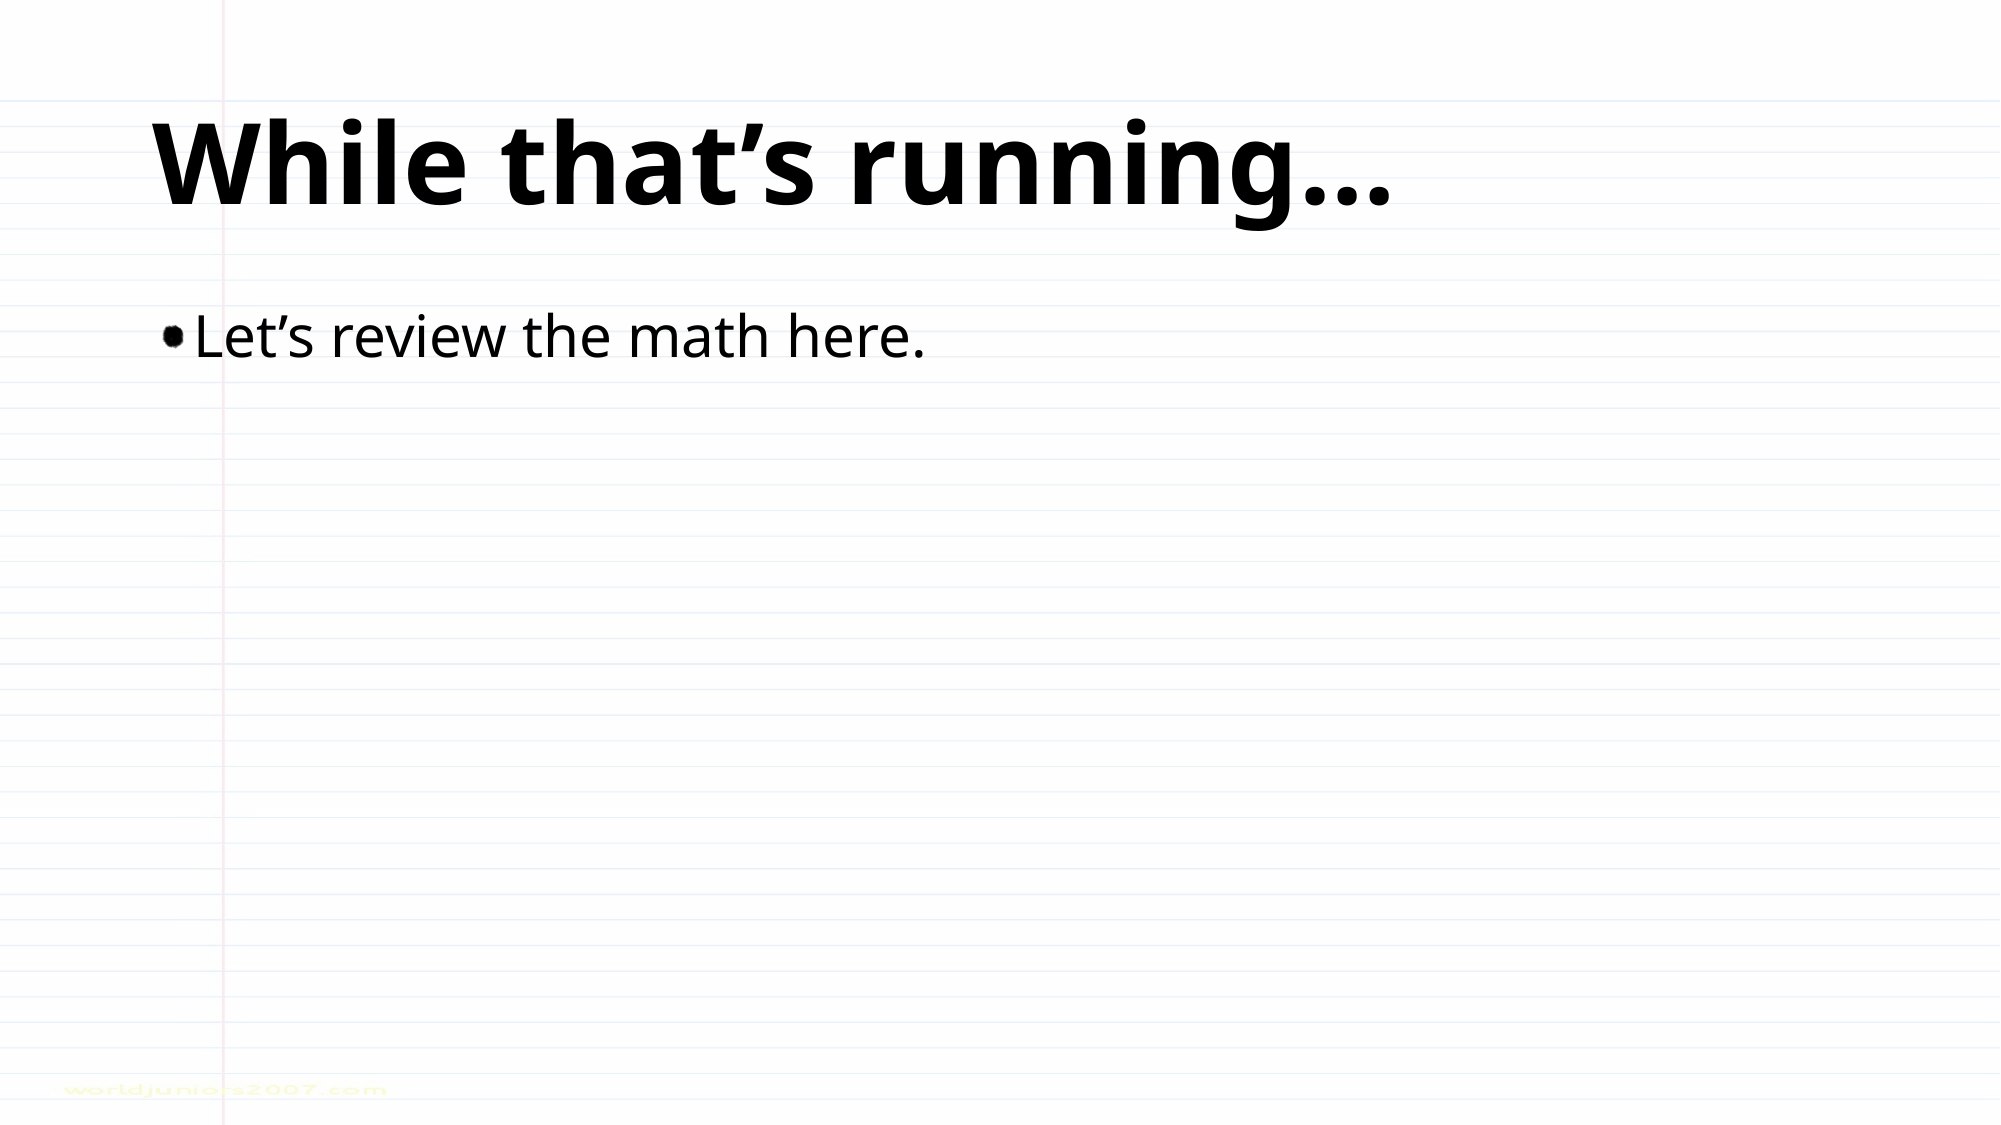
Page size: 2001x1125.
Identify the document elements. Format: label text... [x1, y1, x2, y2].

list Let’s review the math here. [137, 299, 1863, 1014]
picture [152, 314, 194, 356]
title While that’s running… [137, 59, 1863, 278]
